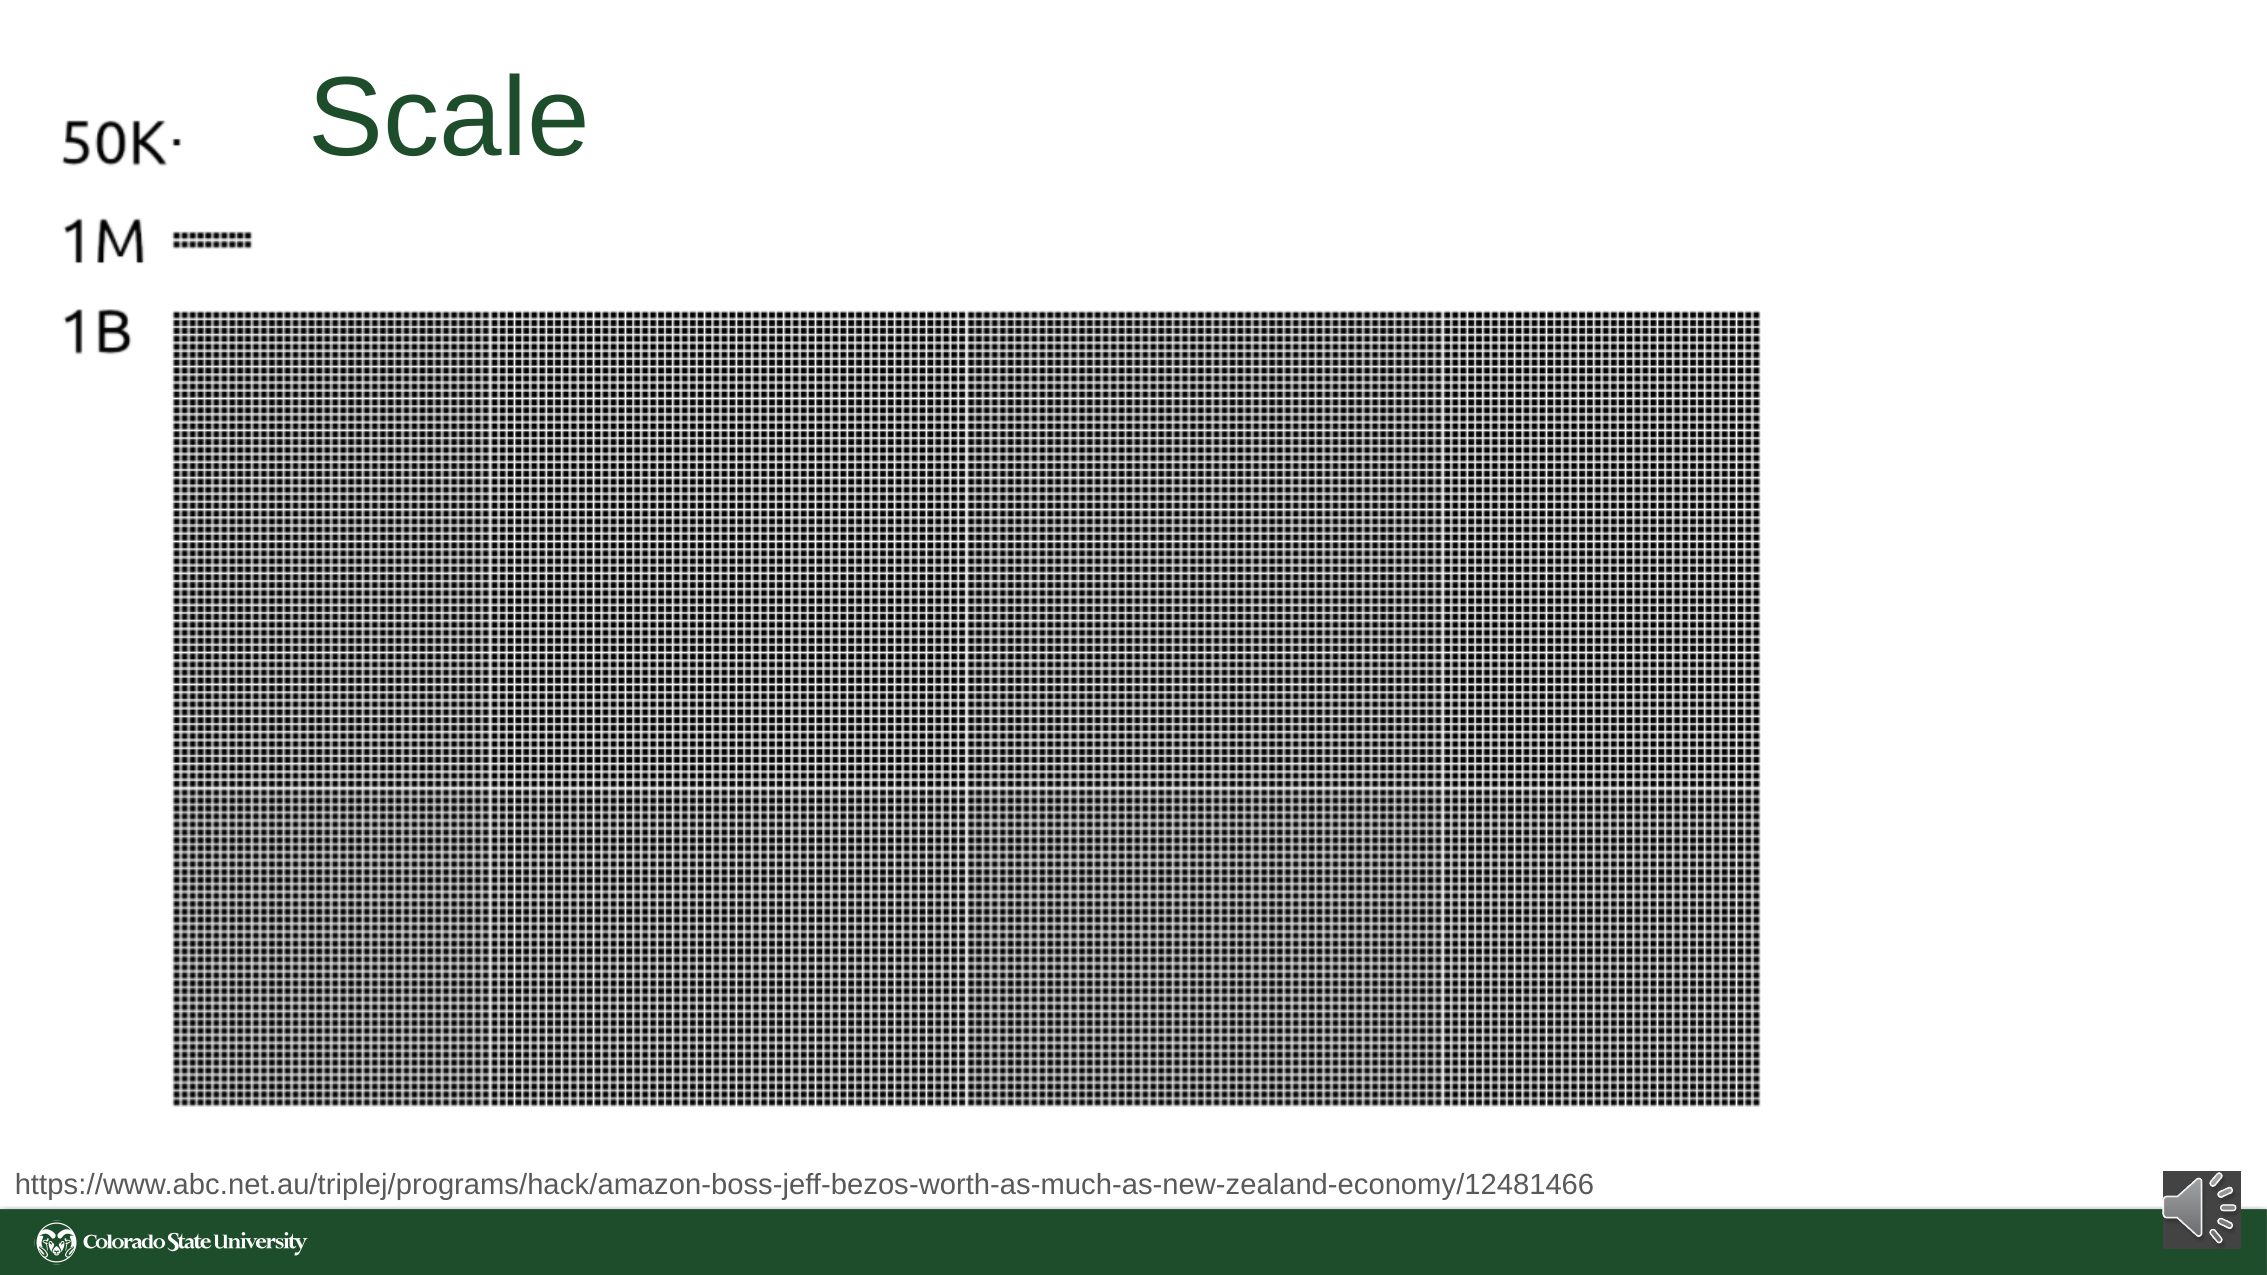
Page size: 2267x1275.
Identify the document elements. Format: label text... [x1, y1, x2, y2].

title Scale [293, 26, 1868, 193]
picture [24, 1209, 319, 1275]
picture [2161, 1169, 2242, 1251]
text_box https://www.abc.net.au/triplej/programs/hack/amazon-boss-jeff-bezos-worth-as-much-as-new-zealand-economy/12481466 [0, 1158, 2267, 1209]
picture [58, 109, 1774, 1119]
